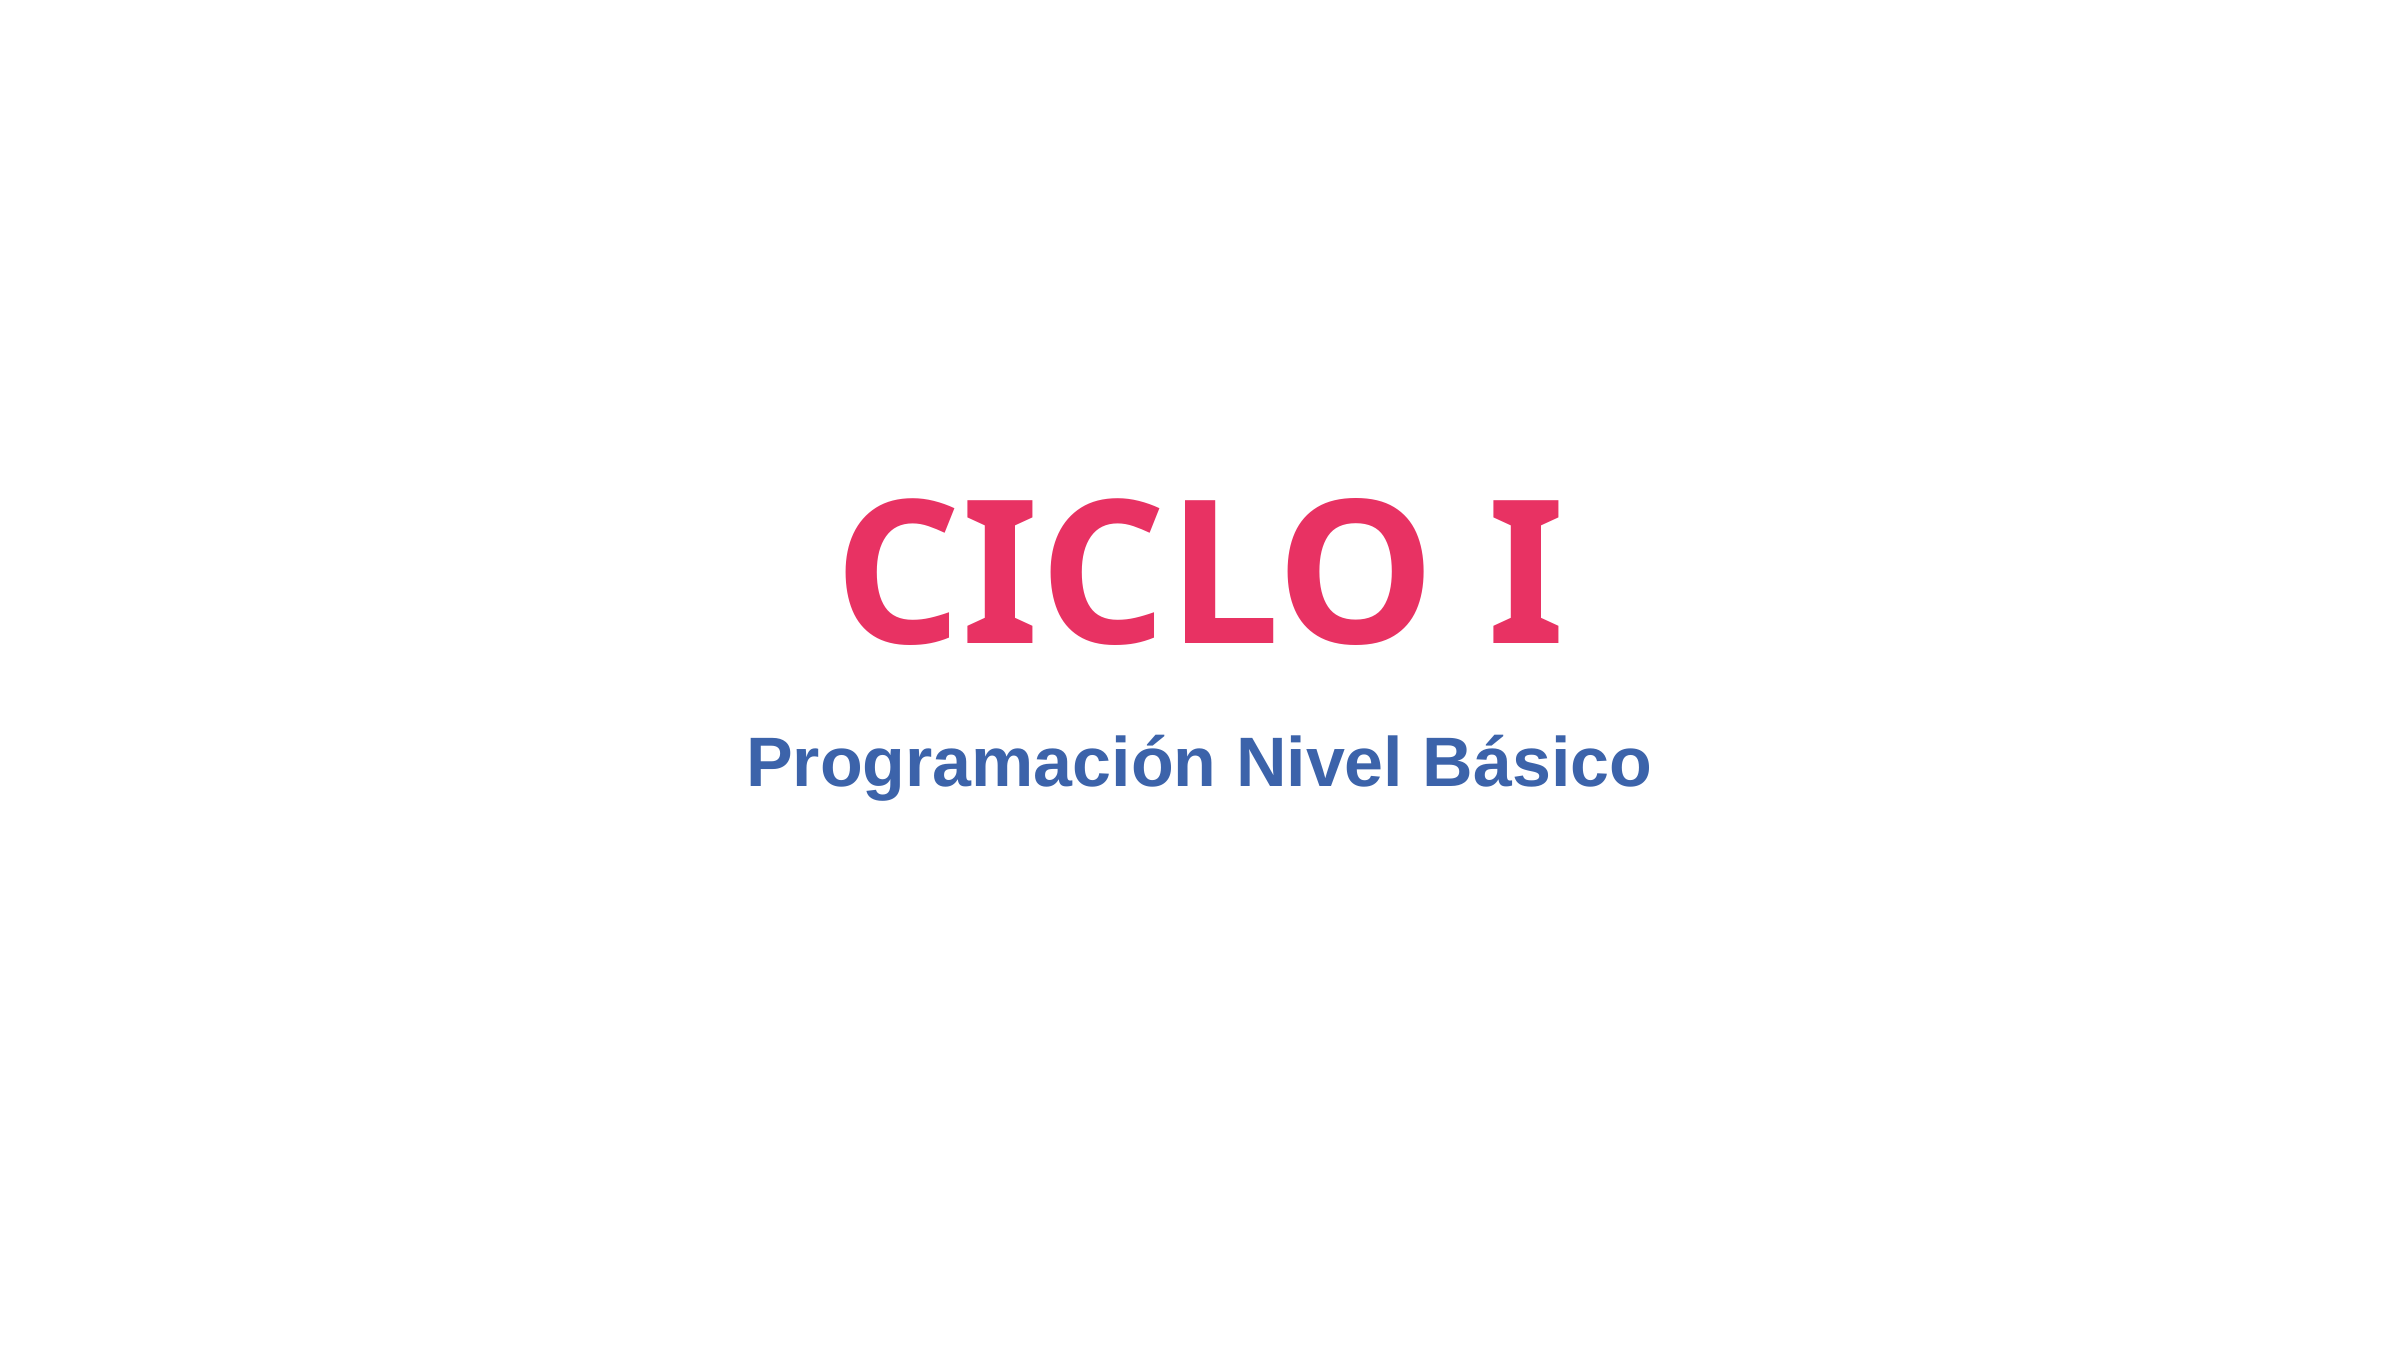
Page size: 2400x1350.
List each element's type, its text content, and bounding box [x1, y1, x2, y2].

subtitle Programación Nivel Básico [300, 709, 2100, 1035]
title CICLO I [300, 220, 2100, 691]
